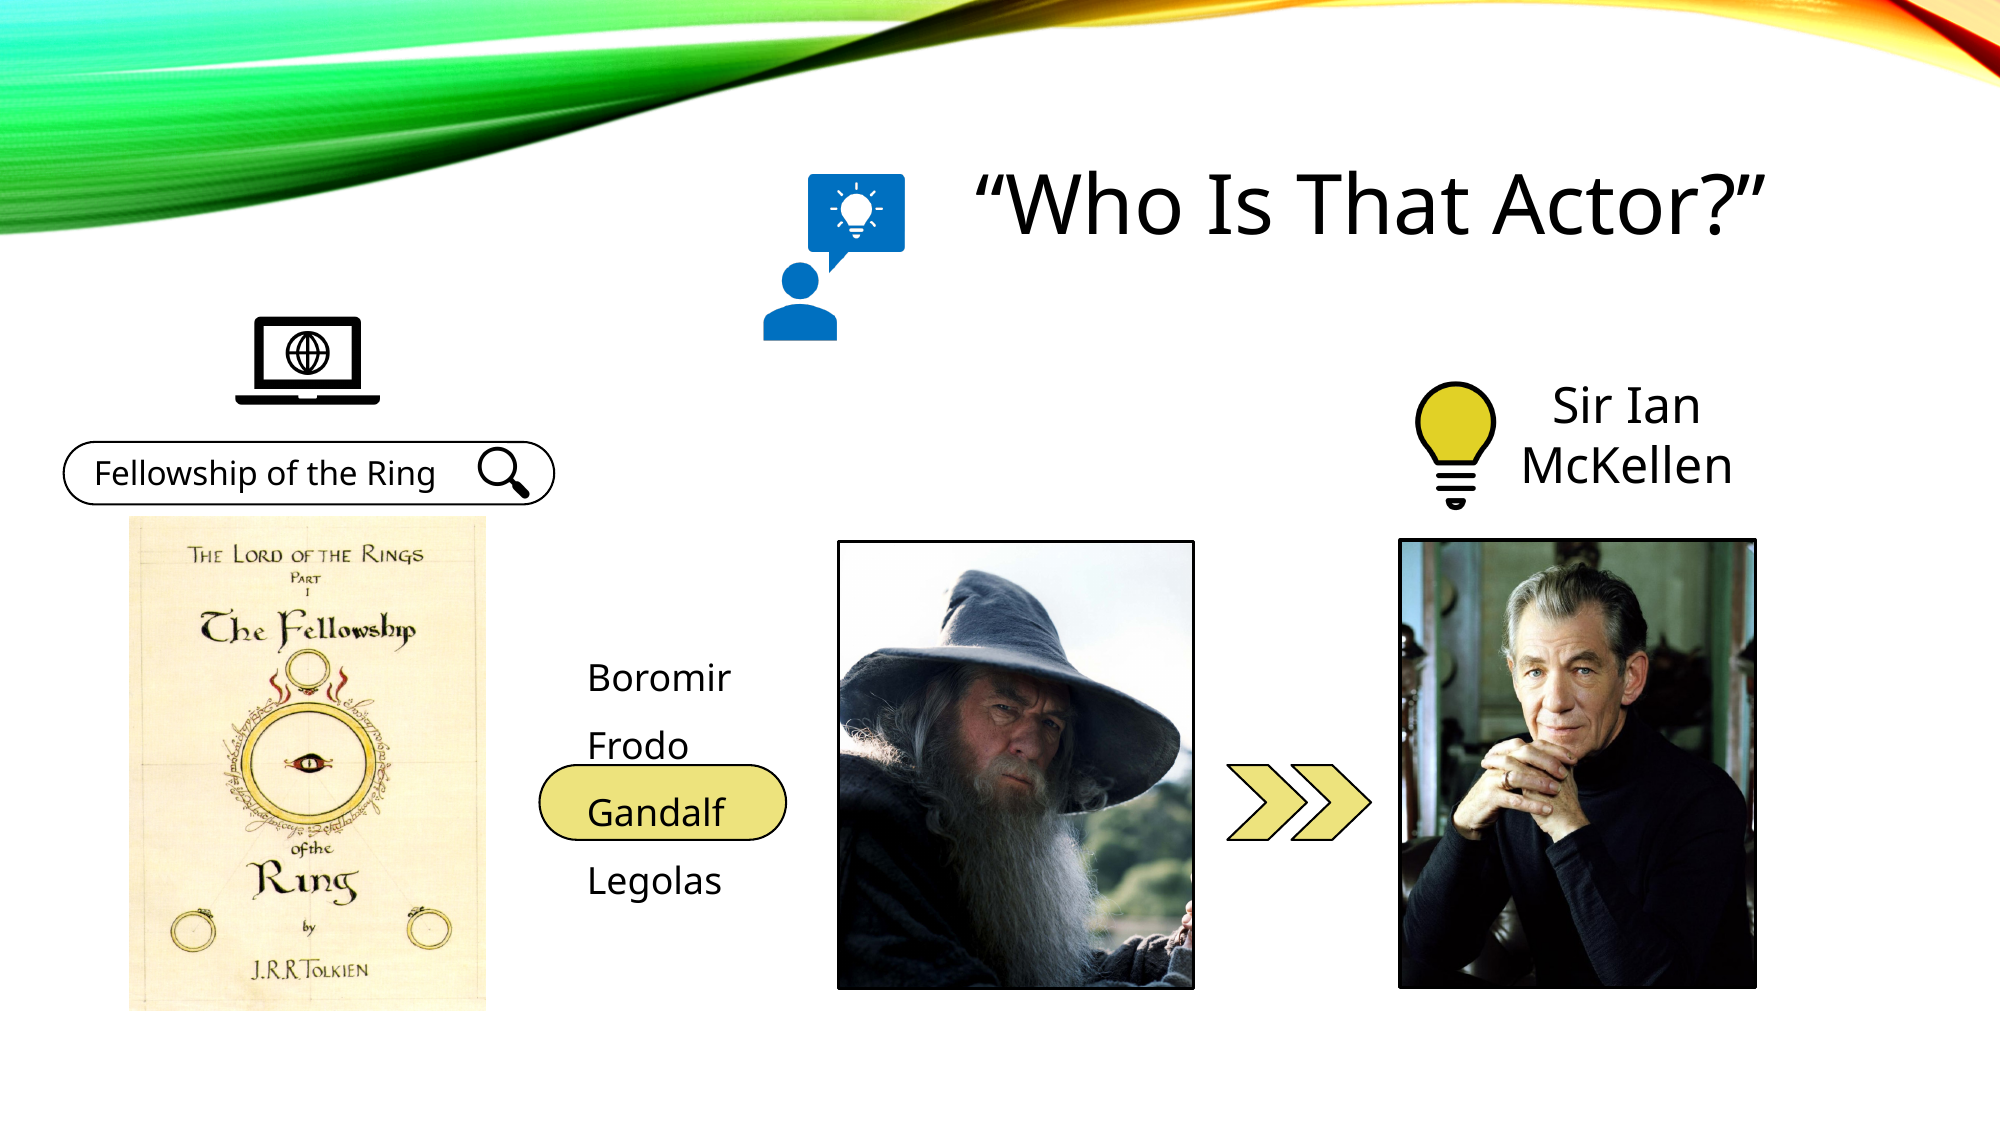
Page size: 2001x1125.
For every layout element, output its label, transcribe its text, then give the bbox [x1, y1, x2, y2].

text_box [1227, 764, 1372, 841]
text_box [779, 778, 788, 827]
picture [0, 0, 2000, 237]
picture [839, 542, 1193, 988]
title “Who Is That Actor?” [719, 101, 2000, 314]
picture [1401, 541, 1754, 986]
text_box [538, 764, 572, 841]
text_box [45, 441, 555, 505]
picture [232, 285, 383, 437]
picture [129, 515, 486, 1012]
text_box Boromir Frodo Gandalf Legolas [572, 624, 779, 909]
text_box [1380, 365, 1776, 522]
picture [732, 154, 935, 357]
